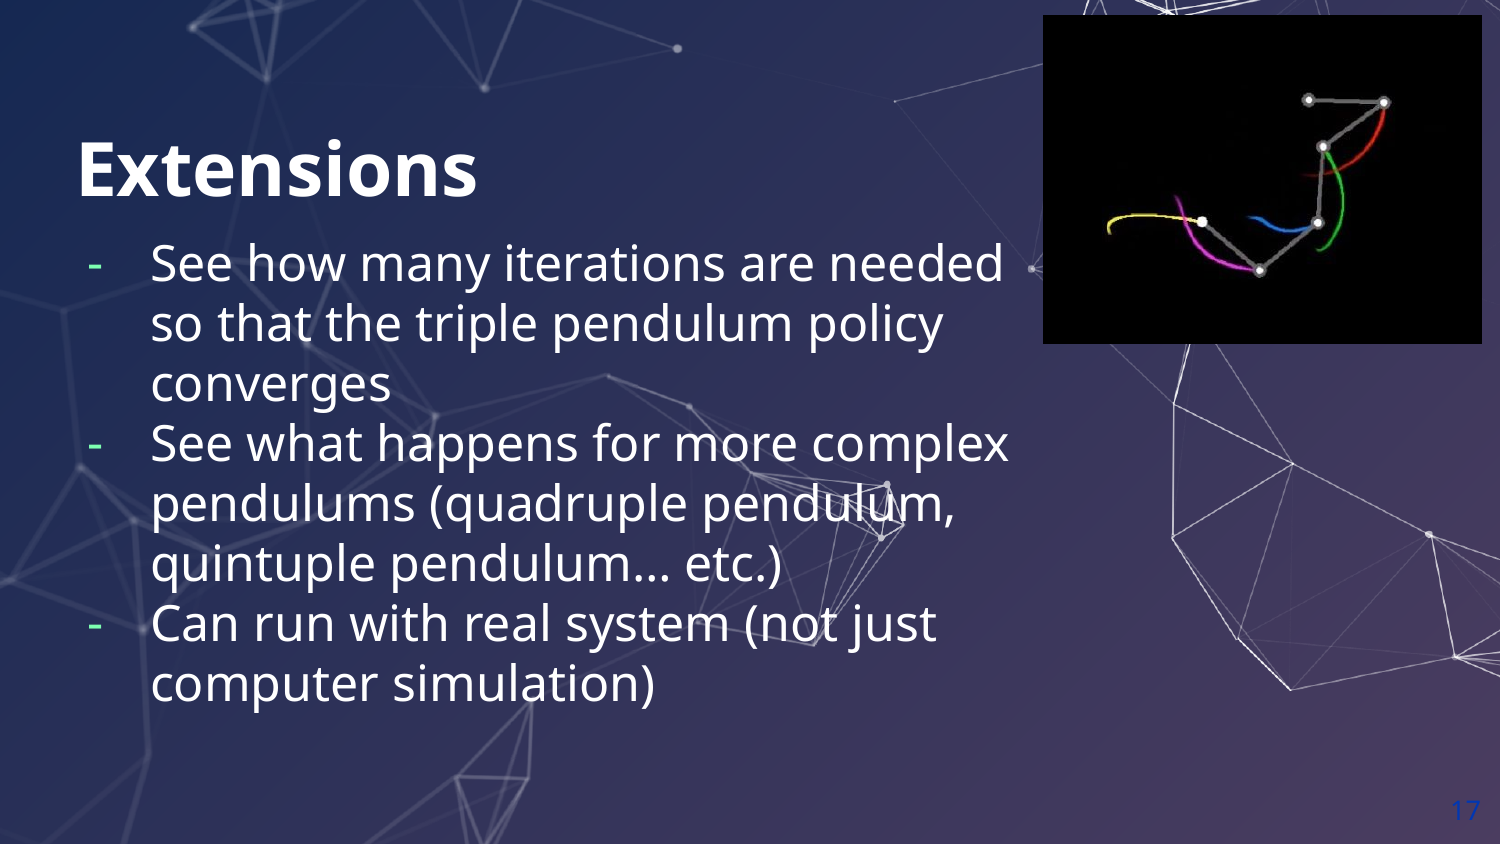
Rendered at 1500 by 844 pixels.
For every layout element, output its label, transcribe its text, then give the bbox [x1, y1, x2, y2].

title Extensions [75, 71, 1038, 212]
slide_number ‹#› [1391, 779, 1482, 844]
picture [0, 0, 1500, 844]
list See how many iterations are needed so that the triple pendulum policy converges See what happens for more complex pendulums (quadruple pendulum, quintuple pendulum… etc.) Can run with real system (not just computer simulation) [75, 231, 1064, 748]
